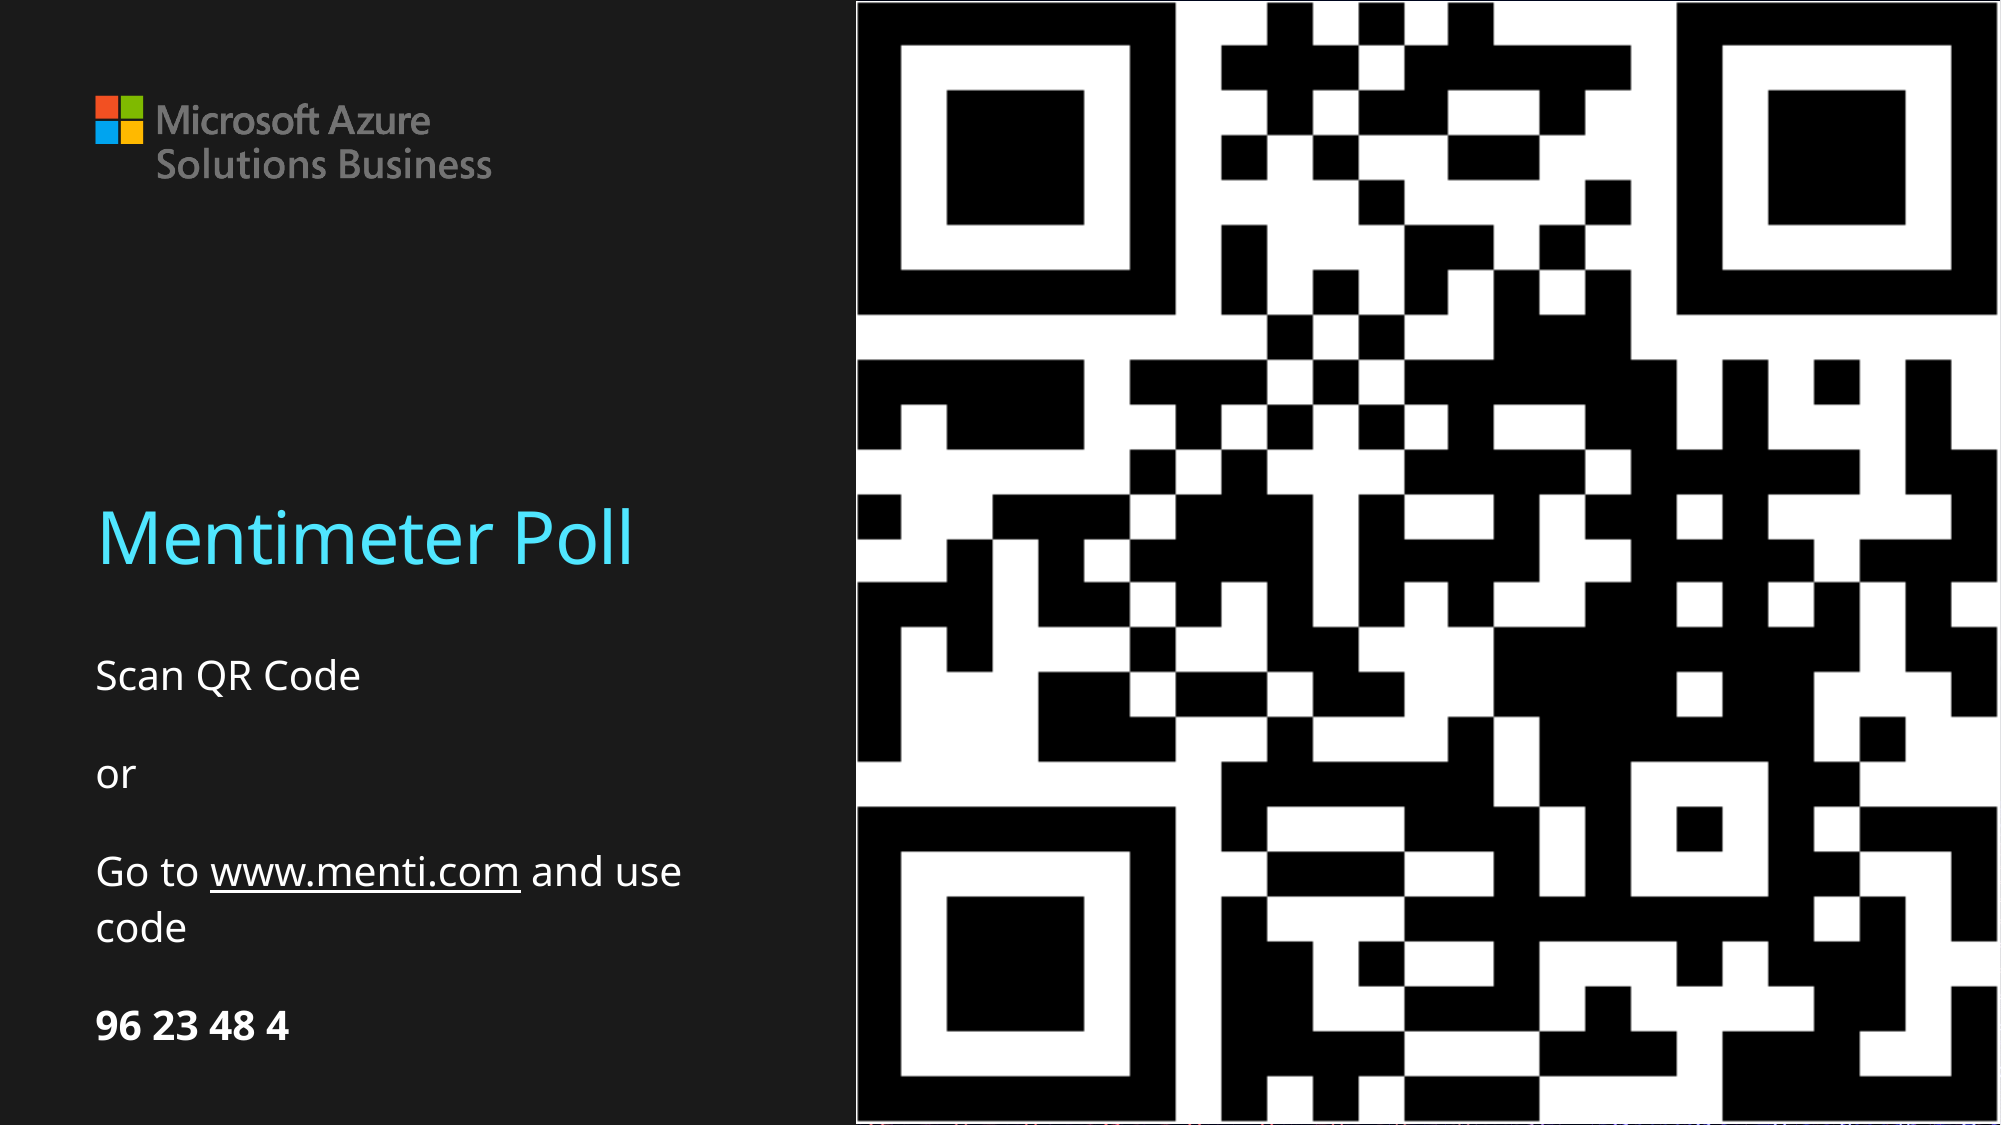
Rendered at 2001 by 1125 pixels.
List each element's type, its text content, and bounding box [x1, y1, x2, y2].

list Scan QR Code or Go to www.menti.com and use code 96 23 48 4 [95, 650, 779, 1046]
picture [856, 0, 2001, 1125]
title Mentimeter Poll [96, 490, 781, 580]
picture [87, 91, 496, 182]
